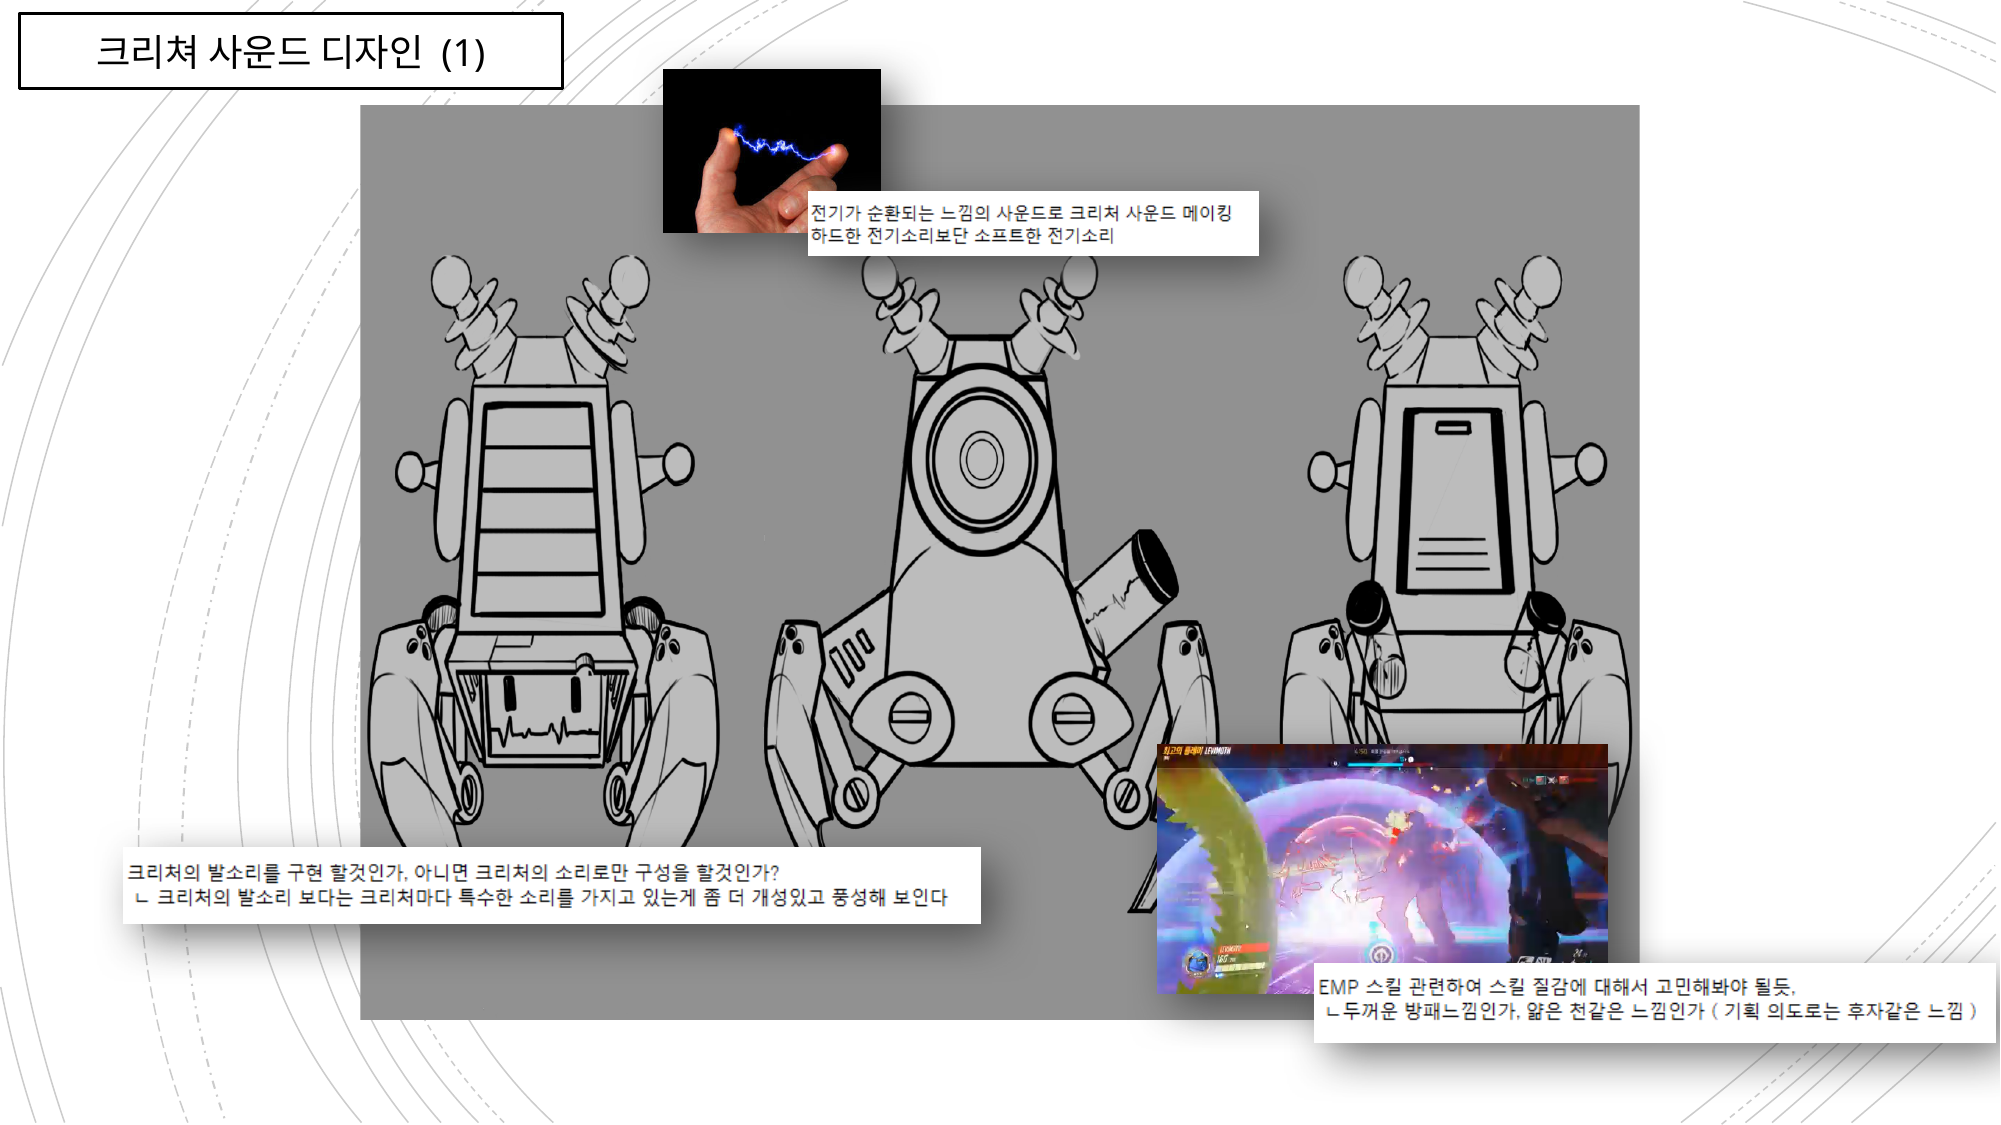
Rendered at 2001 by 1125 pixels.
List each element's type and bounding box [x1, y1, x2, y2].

picture [123, 69, 1996, 1043]
text_box [0, 0, 1996, 1125]
